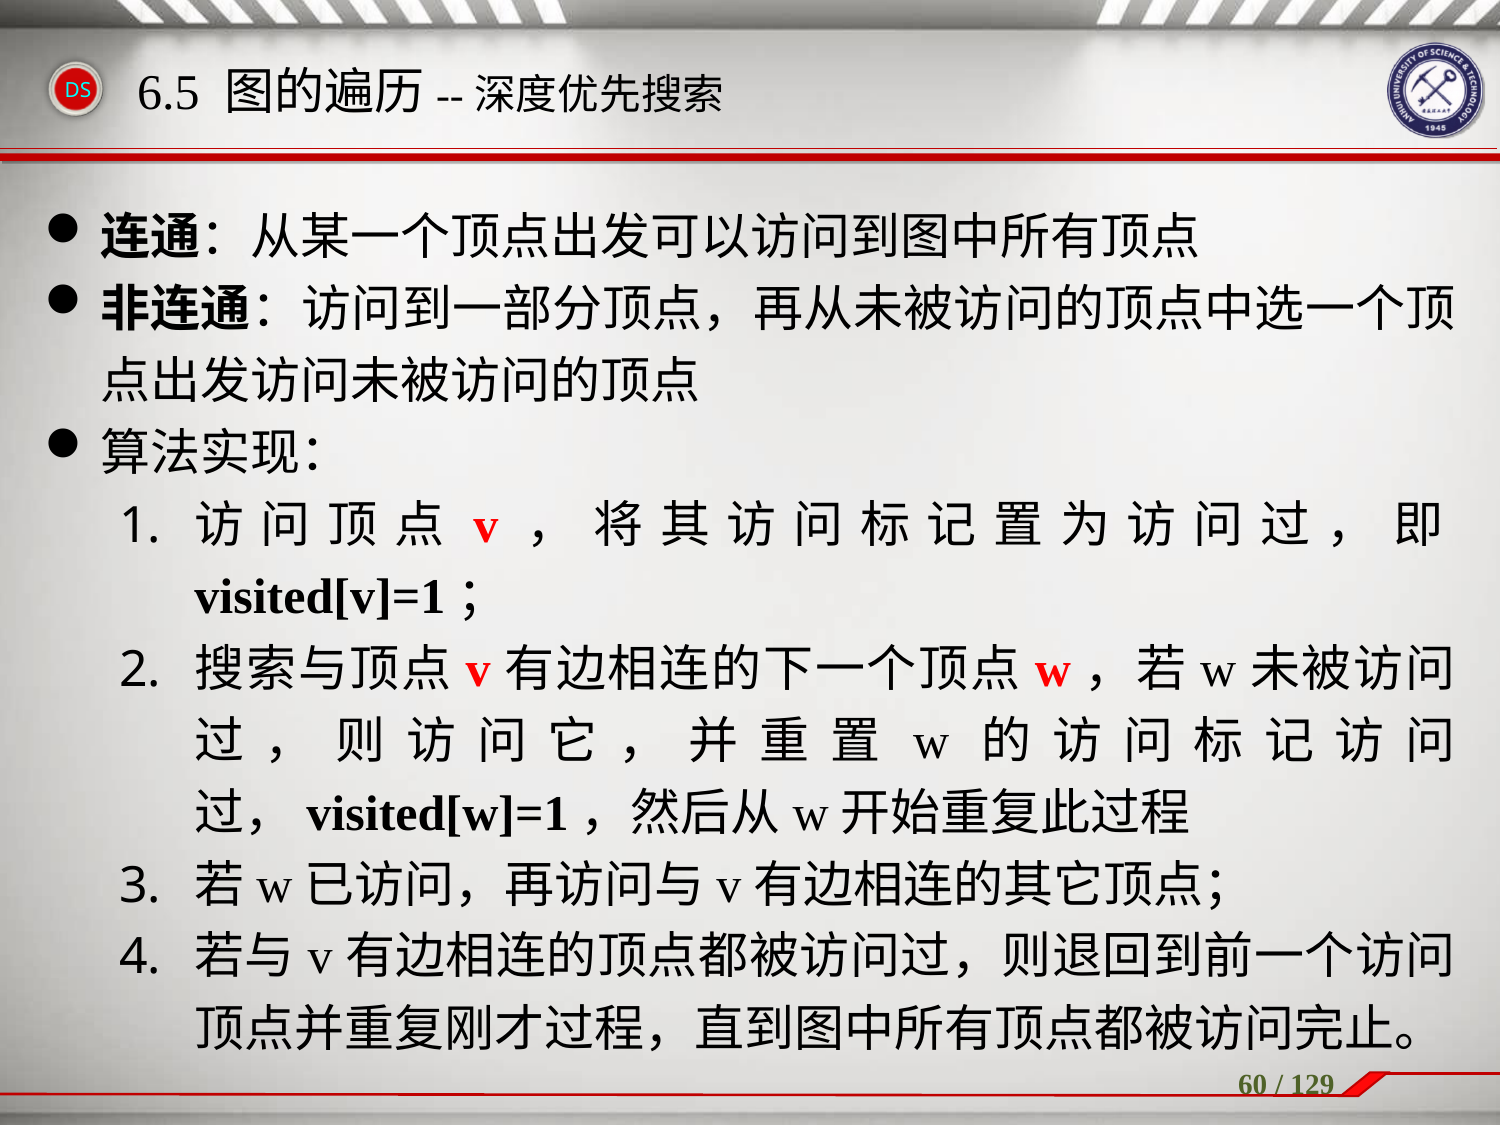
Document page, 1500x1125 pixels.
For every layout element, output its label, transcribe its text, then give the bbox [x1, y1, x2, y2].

picture [1262, 1083, 1278, 1094]
picture [1257, 1083, 1261, 1093]
list 连通：从某一个顶点出发可以访问到图中所有顶点 非连通：访问到一部分顶点，再从未被访问的顶点中选一个顶点出发访问未被访问的顶点 算法实现： 访问顶点v，将其访问标记置为访问过，即visited[v]=1； 搜索与顶点v有边相连的下一个顶点w，若w未被访问过，则访问它，并重置w的访问标记访问过，visited[w]=1，然后从w开始重复此过程 若w已访问，再访问与v有边相连的其它顶点； 若与v有边相连的顶点都被访问过，则退回到前一个访问顶点并重复刚才过程，直到图中所有顶点都被访问完止。 [29, 184, 1471, 1083]
picture [1328, 1083, 1353, 1094]
picture [1277, 1083, 1296, 1094]
picture [1249, 1083, 1256, 1094]
picture [1243, 1084, 1248, 1093]
picture [1309, 1083, 1328, 1094]
picture [0, 161, 1500, 1094]
picture [0, 0, 1500, 153]
picture [0, 1075, 1500, 1125]
picture [1300, 1083, 1313, 1094]
title 6.5 图的遍历--深度优先搜索 [121, 42, 1377, 138]
